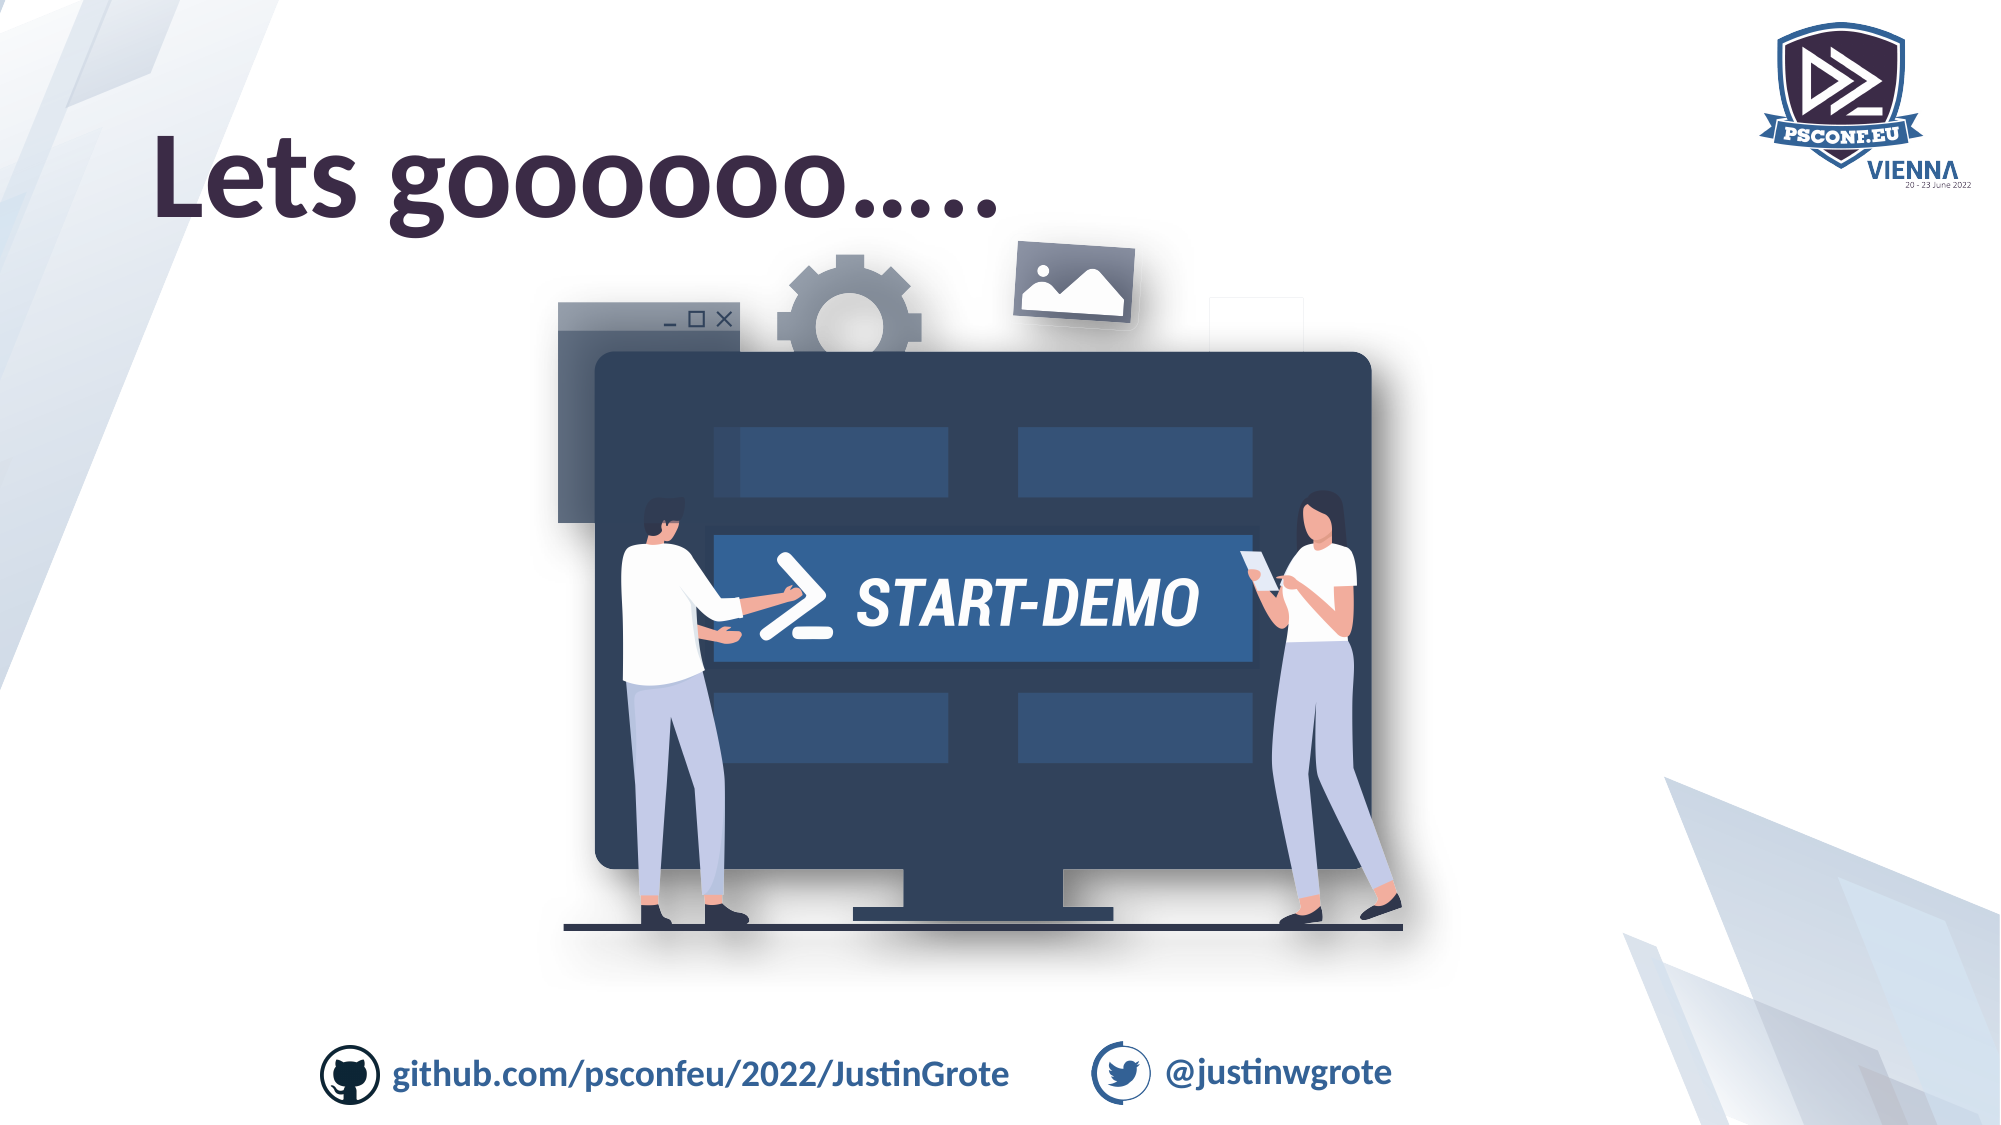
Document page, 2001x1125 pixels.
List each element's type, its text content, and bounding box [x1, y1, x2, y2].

picture [0, 0, 2000, 1125]
title Lets goooooo….. [136, 86, 1862, 252]
